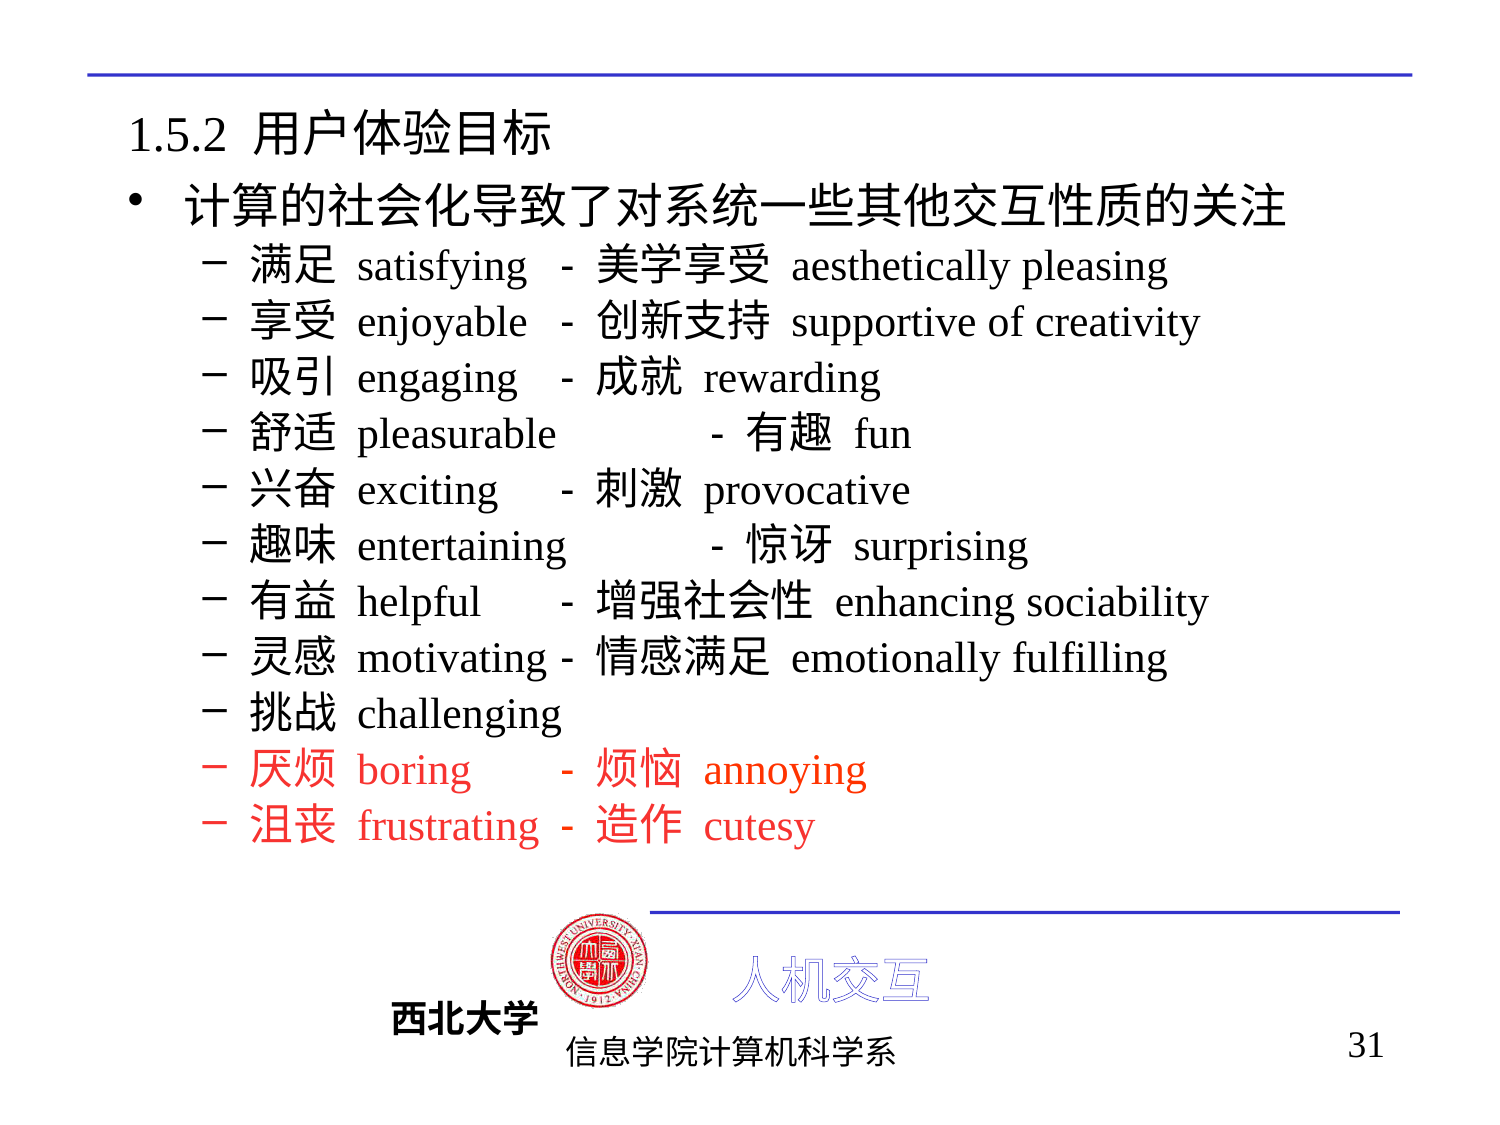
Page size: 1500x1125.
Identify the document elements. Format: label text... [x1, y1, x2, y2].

list 计算的社会化导致了对系统一些其他交互性质的关注 满足 satisfying - 美学享受 aesthetically pleasing 享受 enjoyable - 创新支持 supportive of creativity 吸引 engaging - 成就 rewarding 舒适 pleasurable - 有趣 fun 兴奋 exciting - 刺激 provocative 趣味 entertaining - 惊讶 surprising 有益 helpful - 增强社会性 enhancing sociability 灵感 motivating - 情感满足 emotionally fulfilling 挑战 challenging 厌烦 boring - 烦恼 annoying 沮丧 frustrating - 造作 cutesy [112, 174, 1388, 900]
slide_number 31 [1087, 1012, 1401, 1088]
title 1.5.2 用户体验目标 [112, 87, 1388, 174]
